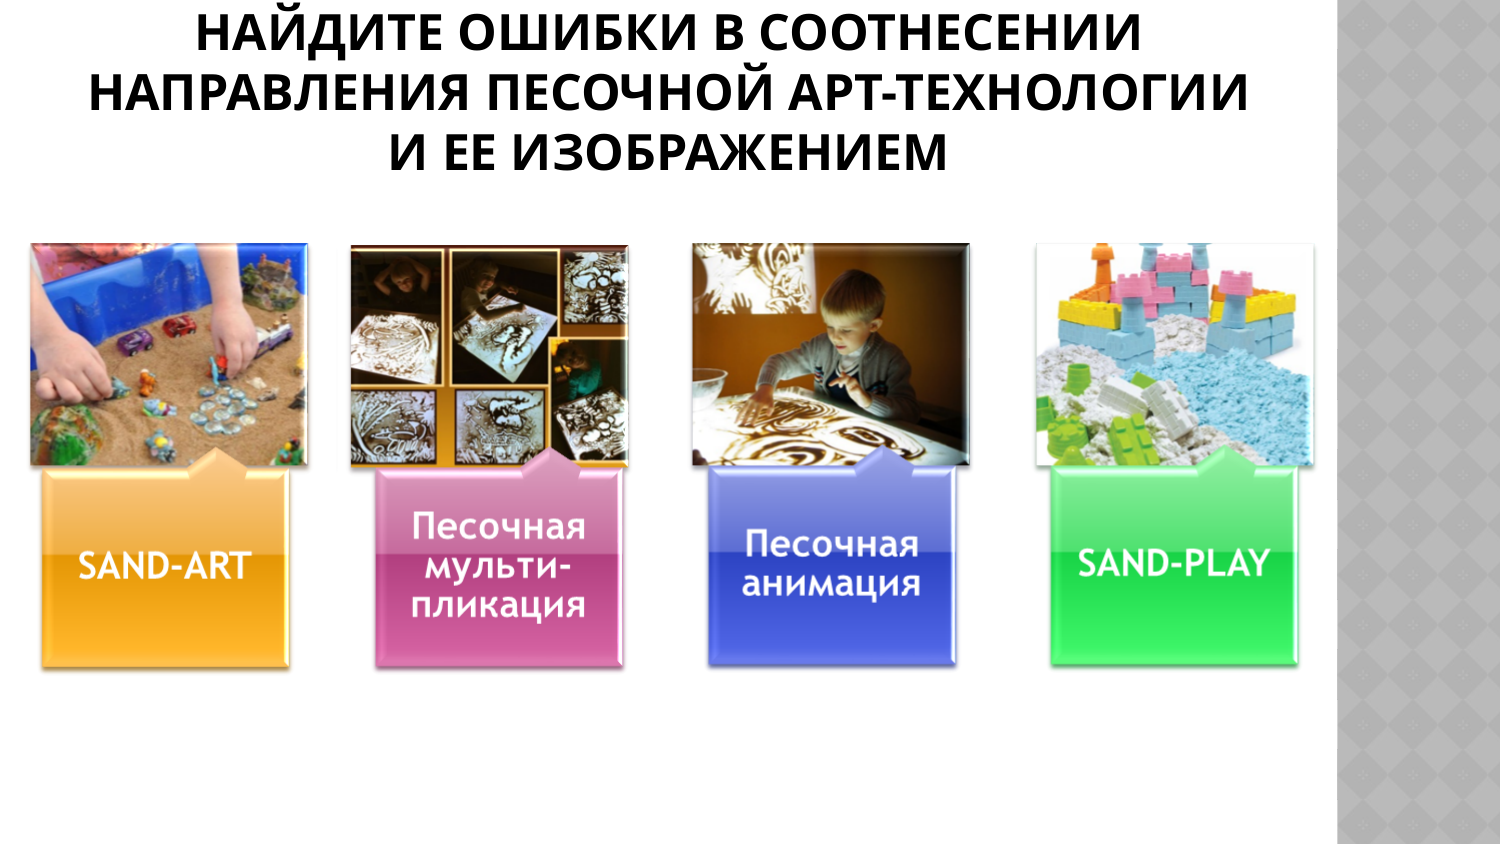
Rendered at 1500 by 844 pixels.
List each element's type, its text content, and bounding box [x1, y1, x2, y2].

picture [17, 220, 315, 771]
picture [1021, 220, 1322, 771]
title Найдите ошибки в соотнесении направления песочной арт-технологии и ее изображением [75, 39, 1263, 180]
picture [674, 220, 975, 771]
picture [336, 221, 636, 772]
